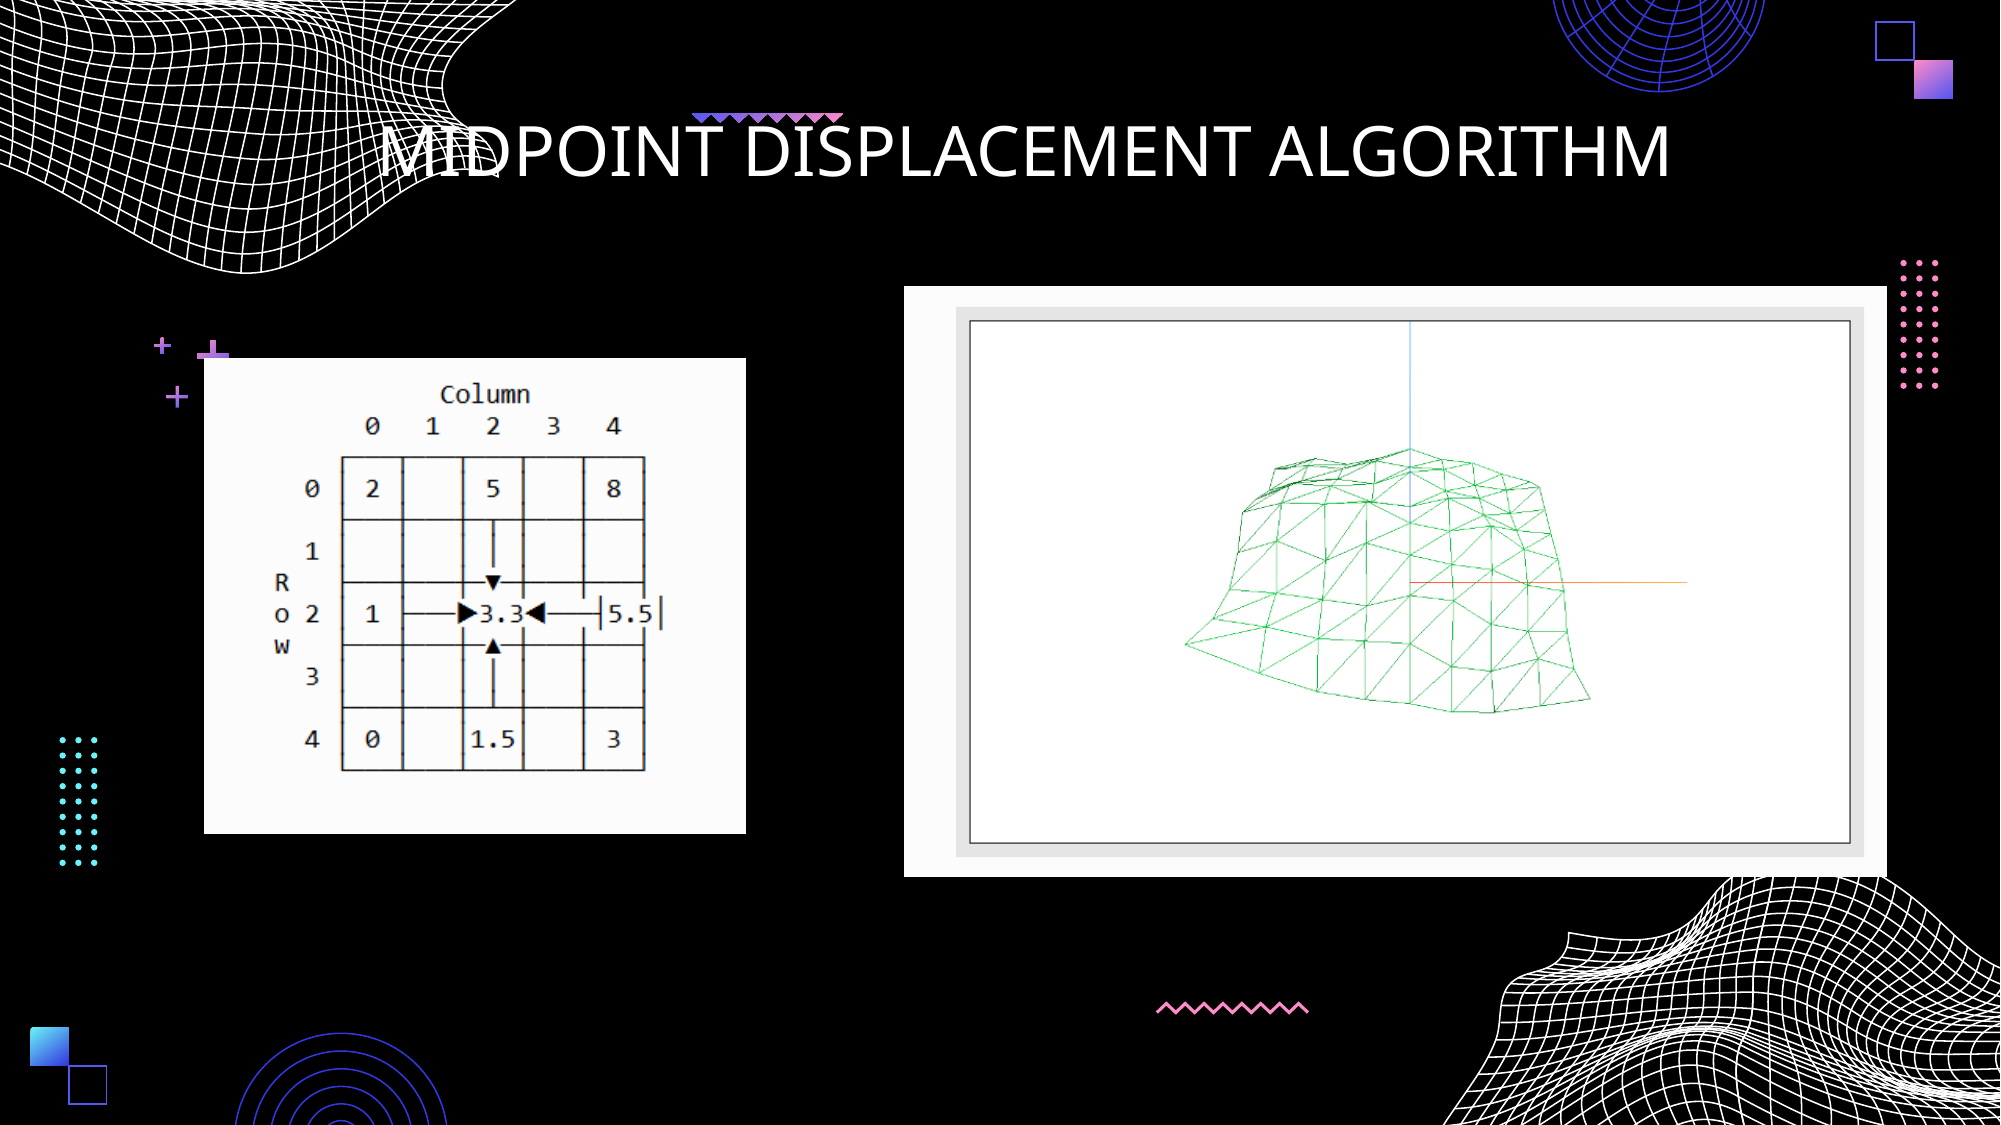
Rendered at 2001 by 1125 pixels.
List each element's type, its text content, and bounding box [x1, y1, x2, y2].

picture [904, 286, 1888, 877]
title MIDPOINT DISPLACEMENT ALGORITHM [318, 84, 1751, 214]
picture [204, 358, 746, 835]
